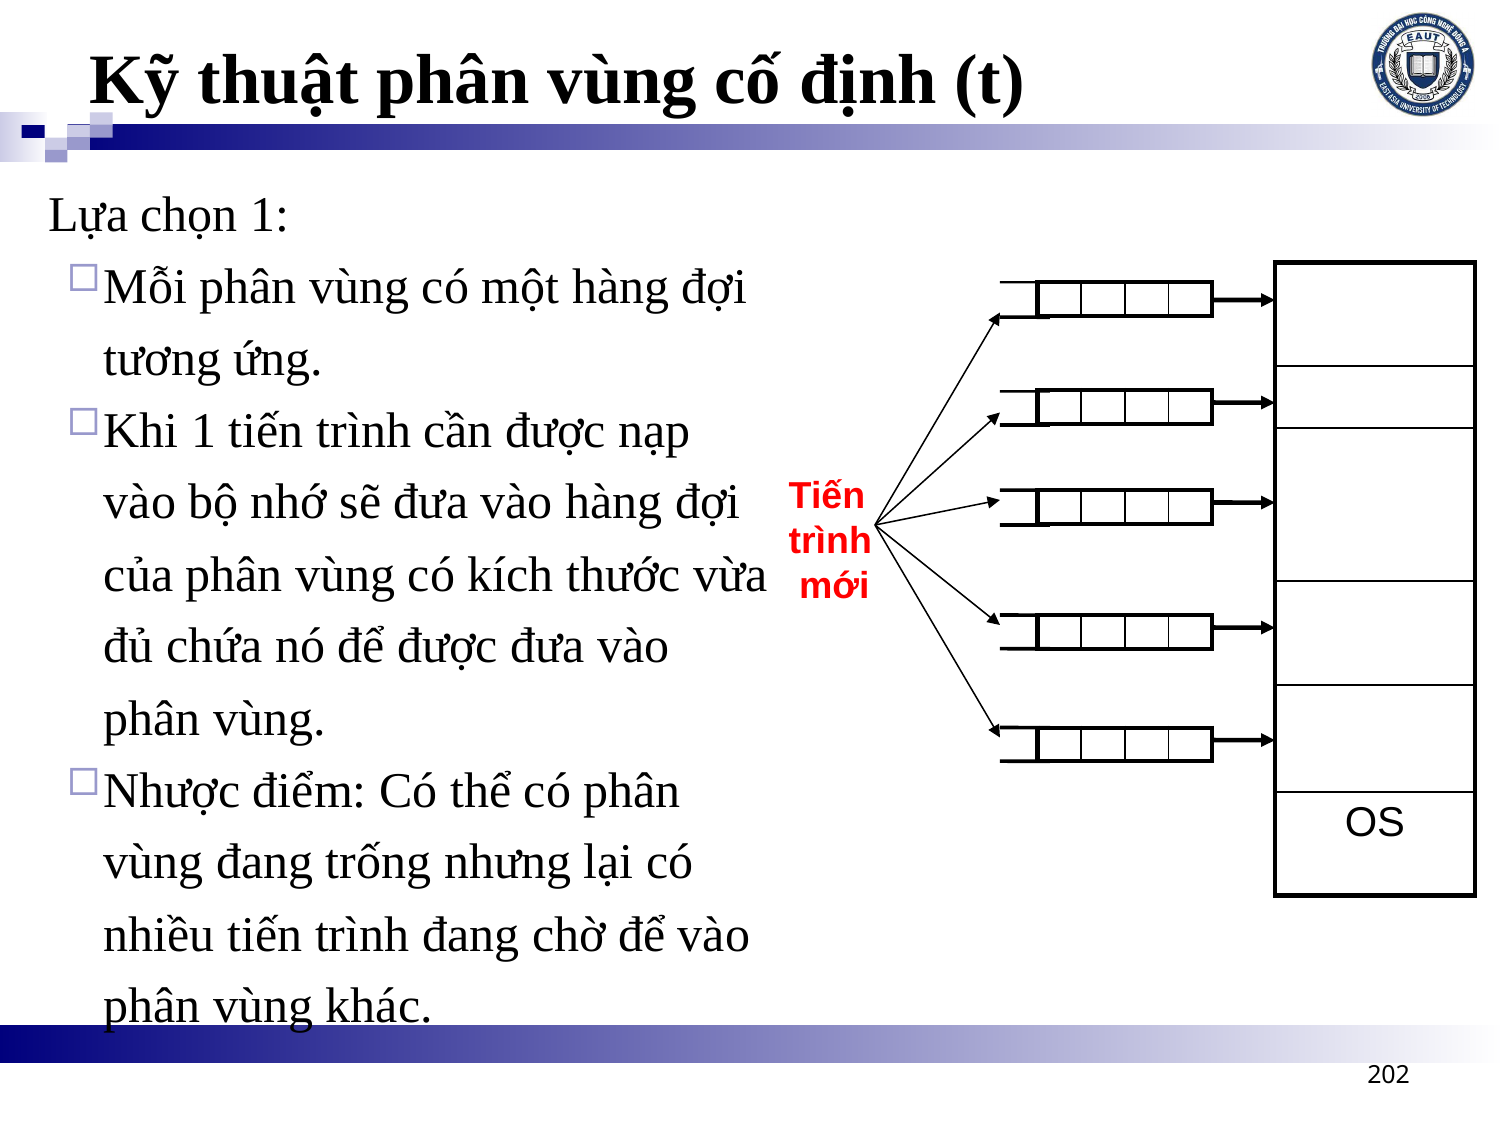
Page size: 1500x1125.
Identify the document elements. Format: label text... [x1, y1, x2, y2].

slide_number 202 [1074, 1025, 1425, 1100]
text_box [900, 312, 1000, 483]
table_header [1040, 392, 1080, 422]
table_cell [1277, 429, 1473, 580]
table_header [1040, 617, 1080, 647]
text_box [1212, 733, 1276, 747]
table_header [1082, 617, 1124, 647]
text_box [1212, 496, 1276, 509]
table_cell OS [1277, 793, 1473, 893]
table_header [1169, 730, 1210, 759]
table_header [1082, 392, 1124, 422]
table_header [1126, 617, 1168, 647]
table_header [1126, 284, 1168, 314]
text_box [1212, 396, 1276, 409]
table_header [1082, 730, 1124, 759]
text_box [900, 544, 1000, 625]
list Lựa chọn 1: Mỗi phân vùng có một hàng đợi tương ứng. Khi 1 tiến trình cần được nạp vào bộ nhớ sẽ đưa vào hàng đợi của phân vùng có kích thước vừa đủ chứa nó để được đưa vào phân vùng. Nhược điểm: Có thể có phân vùng đang trống nhưng lại có nhiều tiến trình đang chờ để vào phân vùng khác. [33, 161, 784, 1042]
title Kỹ thuật phân vùng cố định (t) [75, 24, 1275, 179]
text_box Tiến trình mới [773, 463, 900, 614]
text_box [900, 496, 1000, 521]
table_header [1169, 617, 1210, 647]
table_header [1040, 730, 1080, 759]
table_header [1169, 284, 1210, 314]
table_cell [1277, 582, 1473, 684]
text_box [900, 567, 1000, 738]
table_header [1040, 492, 1080, 522]
table_header [1126, 392, 1168, 422]
table_header [1277, 265, 1473, 365]
table_header [1040, 284, 1080, 314]
table_header [1082, 284, 1124, 314]
table_header [1126, 730, 1168, 759]
text_box [900, 412, 1000, 503]
table_header [1126, 492, 1168, 522]
table_header [1169, 392, 1210, 422]
text_box [1212, 621, 1276, 634]
text_box [1212, 293, 1276, 307]
table_cell [1277, 367, 1473, 427]
table_cell [1277, 686, 1473, 791]
table_header [1082, 492, 1124, 522]
table_header [1169, 492, 1210, 522]
